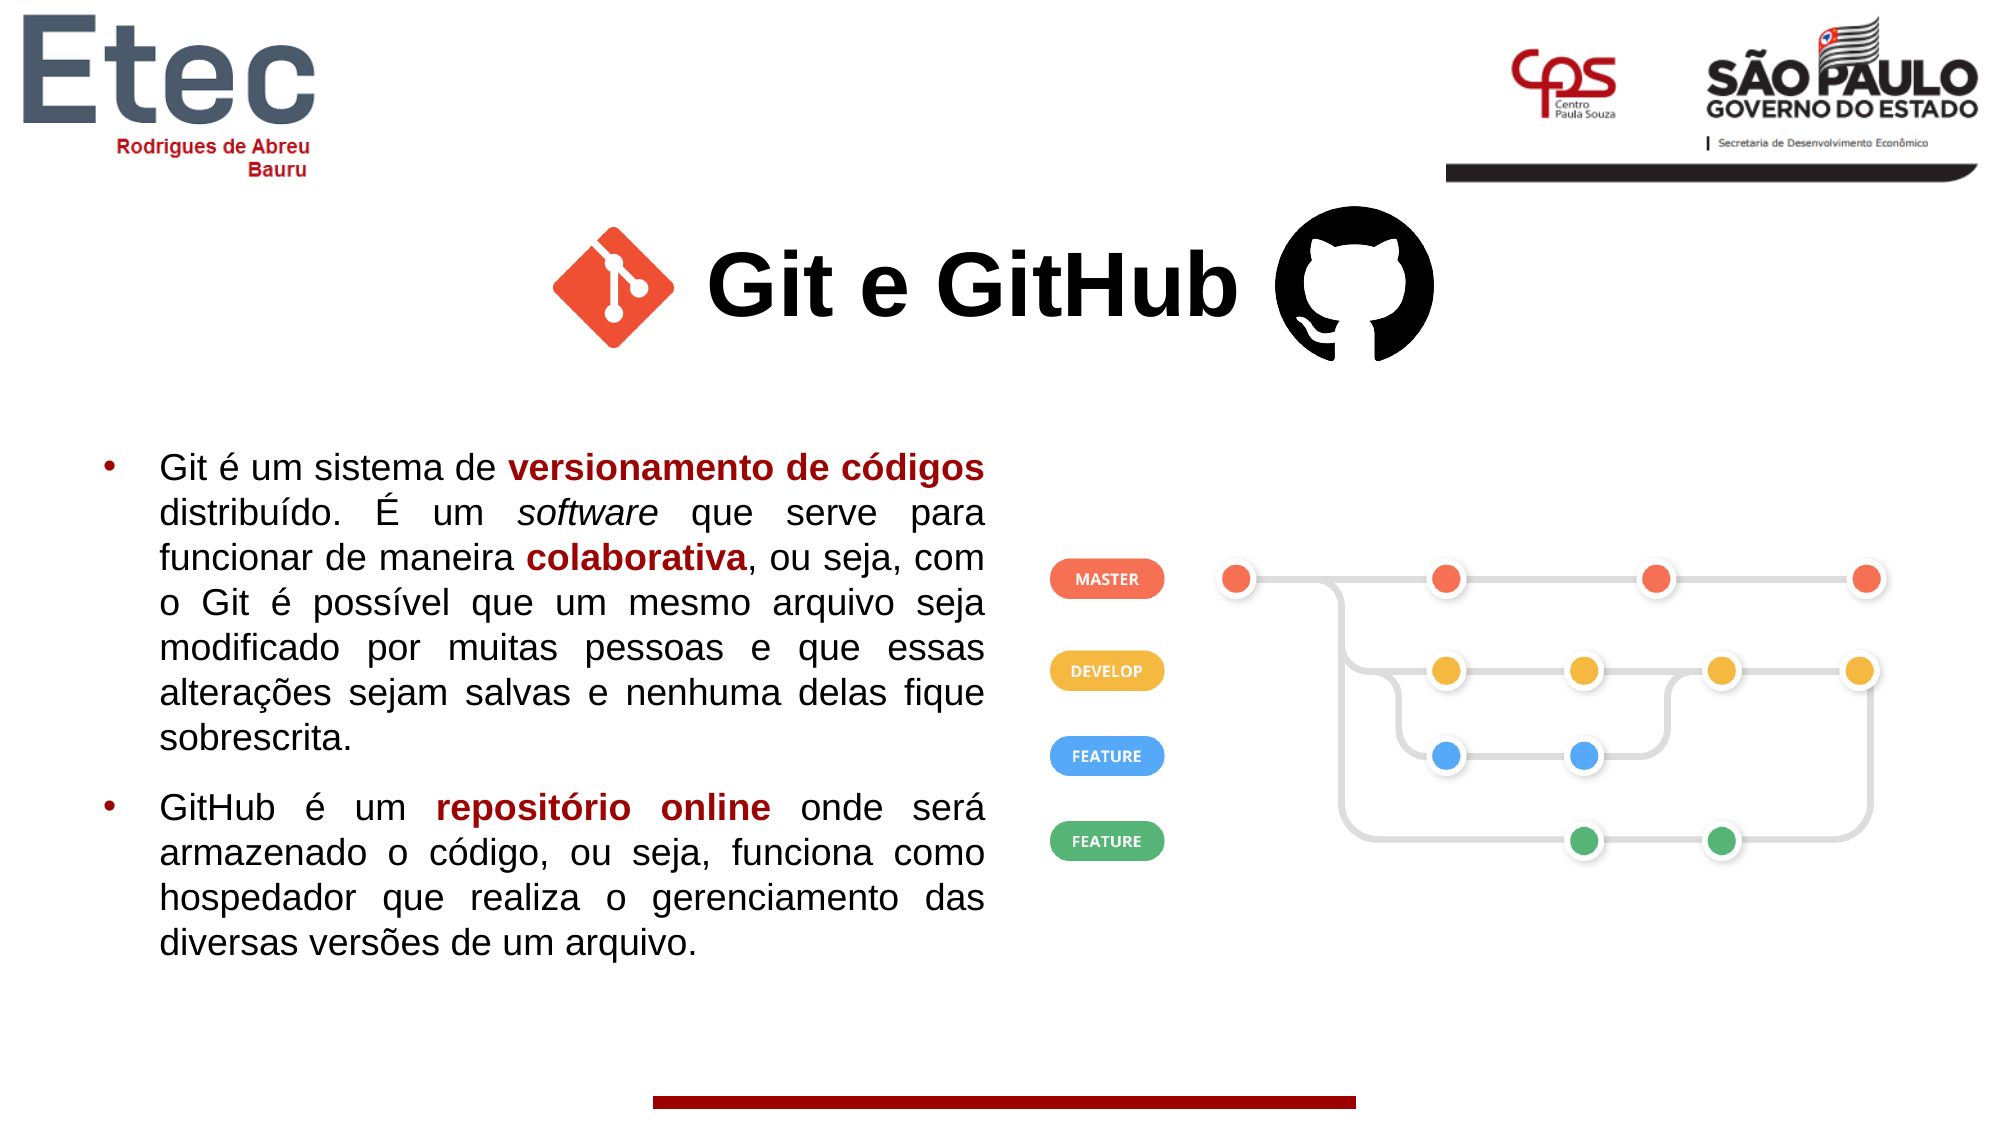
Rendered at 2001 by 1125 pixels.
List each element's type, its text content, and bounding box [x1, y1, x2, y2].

picture [1446, 0, 2000, 196]
picture [1275, 204, 1434, 363]
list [553, 227, 674, 348]
title Git e GitHub [691, 178, 1276, 396]
picture [16, 3, 322, 184]
picture [999, 479, 1938, 939]
text_box Git é um sistema de versionamento de códigos distribuído. É um software que serve para funcionar de maneira colaborativa, ou seja, com o Git é possível que um mesmo arquivo seja modificado por muitas pessoas e que essas alterações sejam salvas e nenhuma delas fique sobrescrita. GitHub é um repositório online onde será armazenado o código, ou seja, funciona como hospedador que realiza o gerenciamento das diversas versões de um arquivo. [88, 435, 1000, 971]
